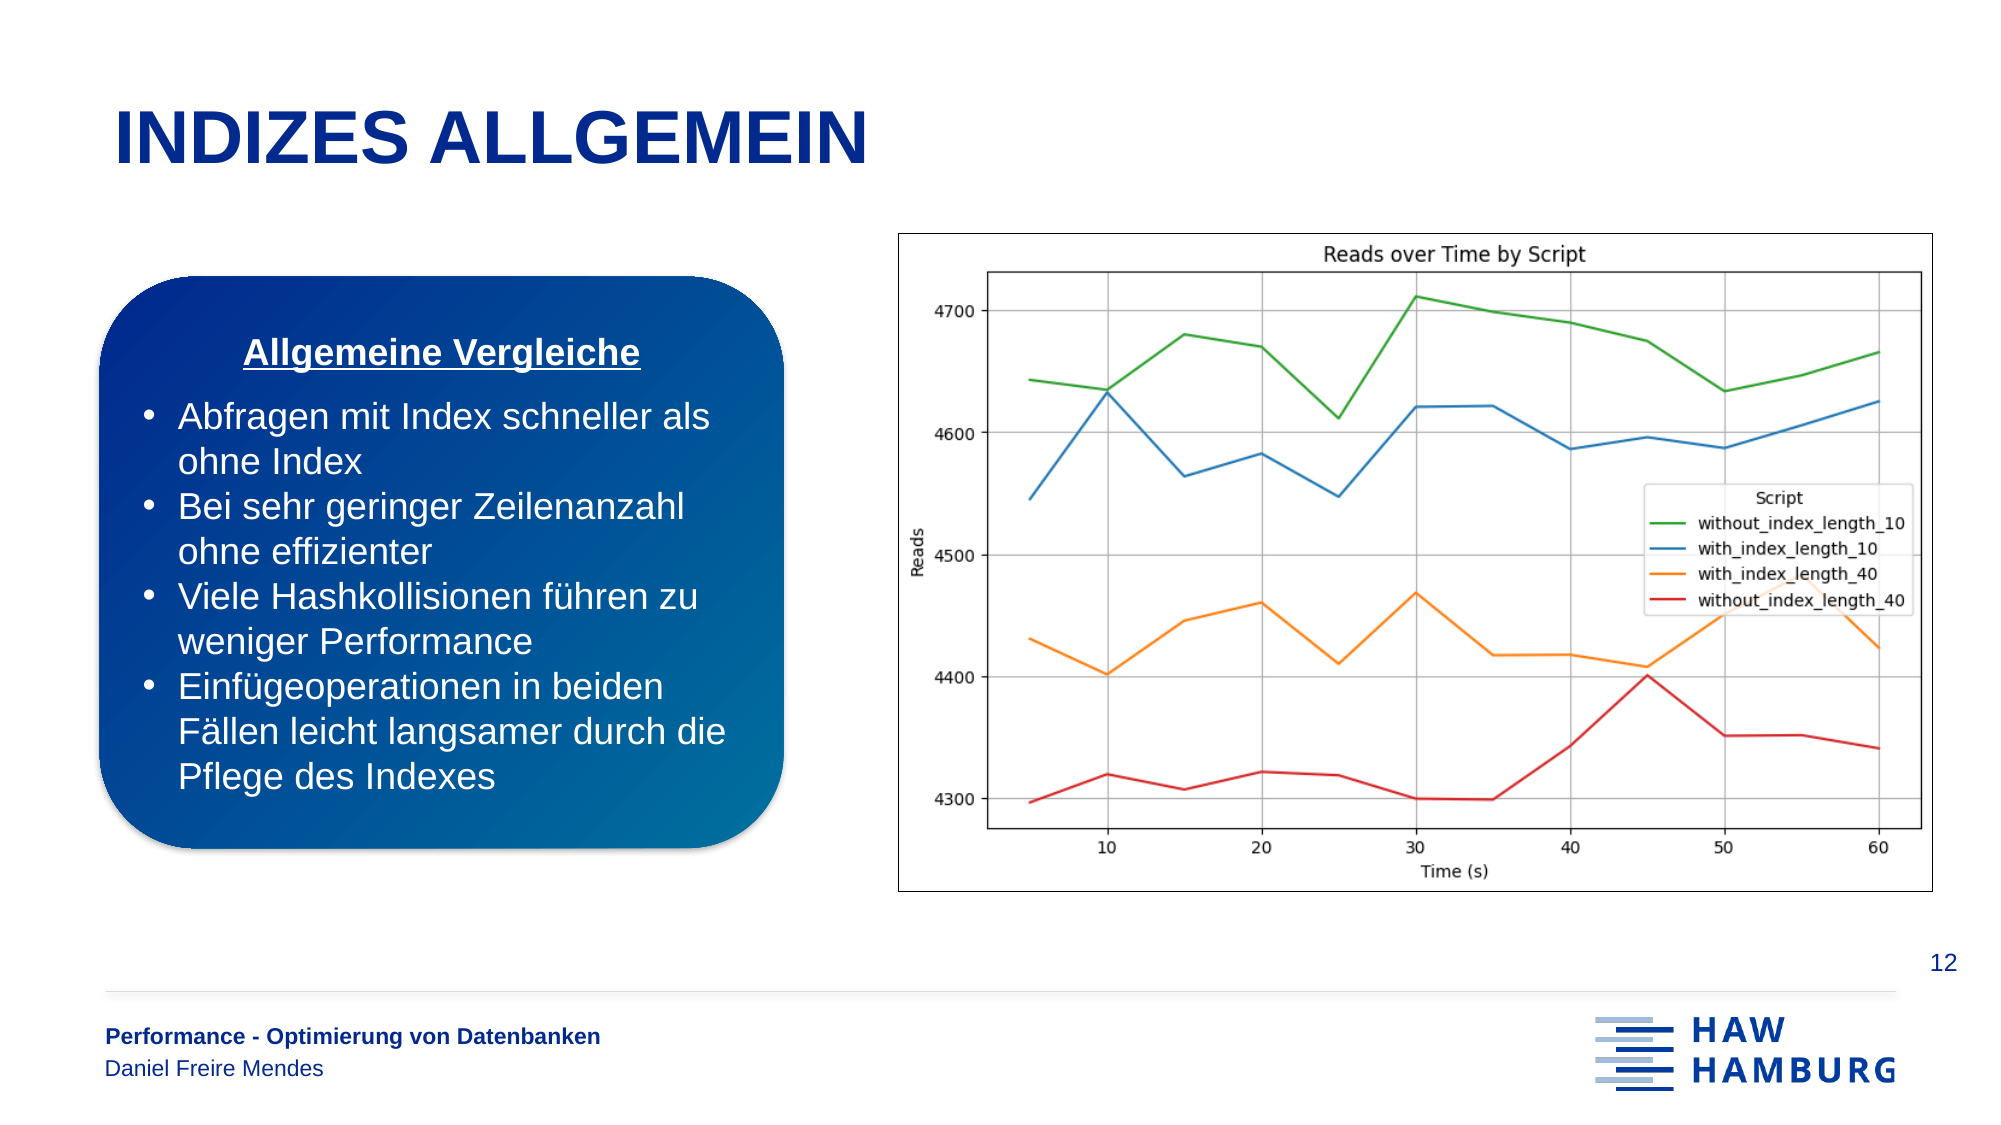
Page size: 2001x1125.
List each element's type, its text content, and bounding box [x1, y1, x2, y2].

text_box Allgemeine Vergleiche Abfragen mit Index schneller als ohne Index Bei sehr geringer Zeilenanzahl ohne effizienter Viele Hashkollisionen führen zu weniger Performance Einfügeoperationen in beiden Fällen leicht langsamer durch die Pflege des Indexes [99, 276, 785, 849]
slide_number 12 [1506, 931, 1973, 992]
picture [897, 233, 1933, 892]
title Indizes Allgemein [99, 60, 1899, 218]
